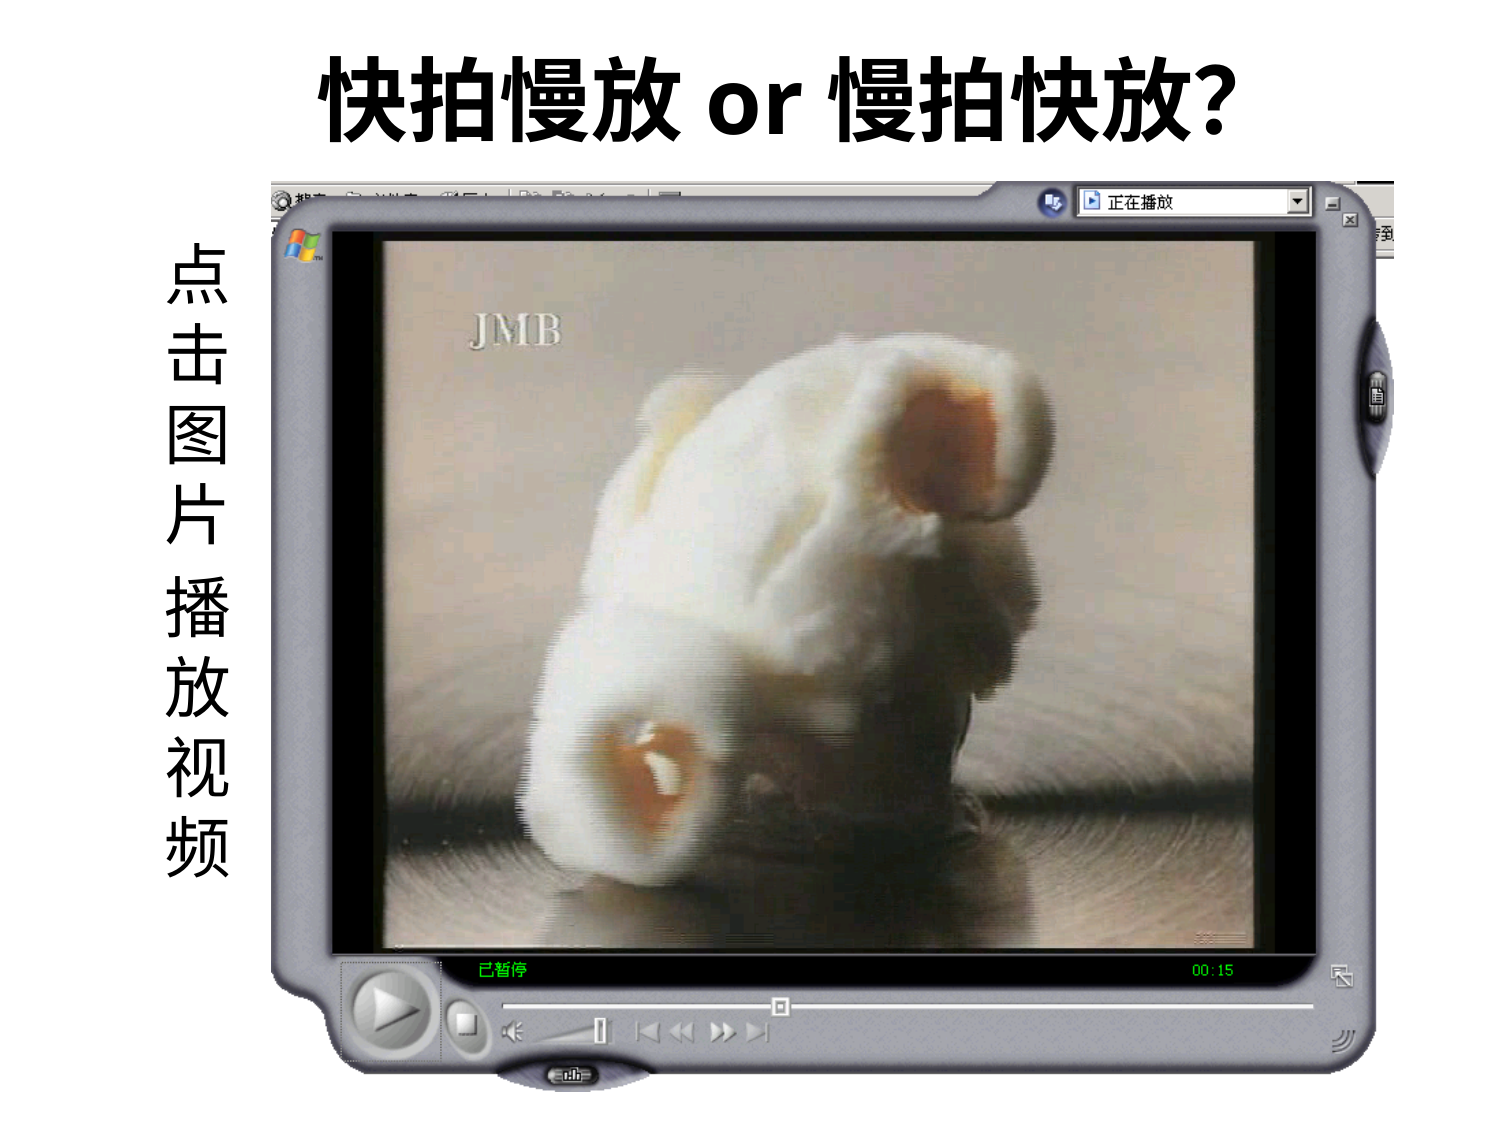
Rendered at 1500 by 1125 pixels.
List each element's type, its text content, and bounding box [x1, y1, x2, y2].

picture [270, 181, 1394, 1092]
text_box 点击图片 播放视频 [150, 225, 235, 759]
text_box 快拍慢放or慢拍快放？ [301, 35, 1300, 161]
